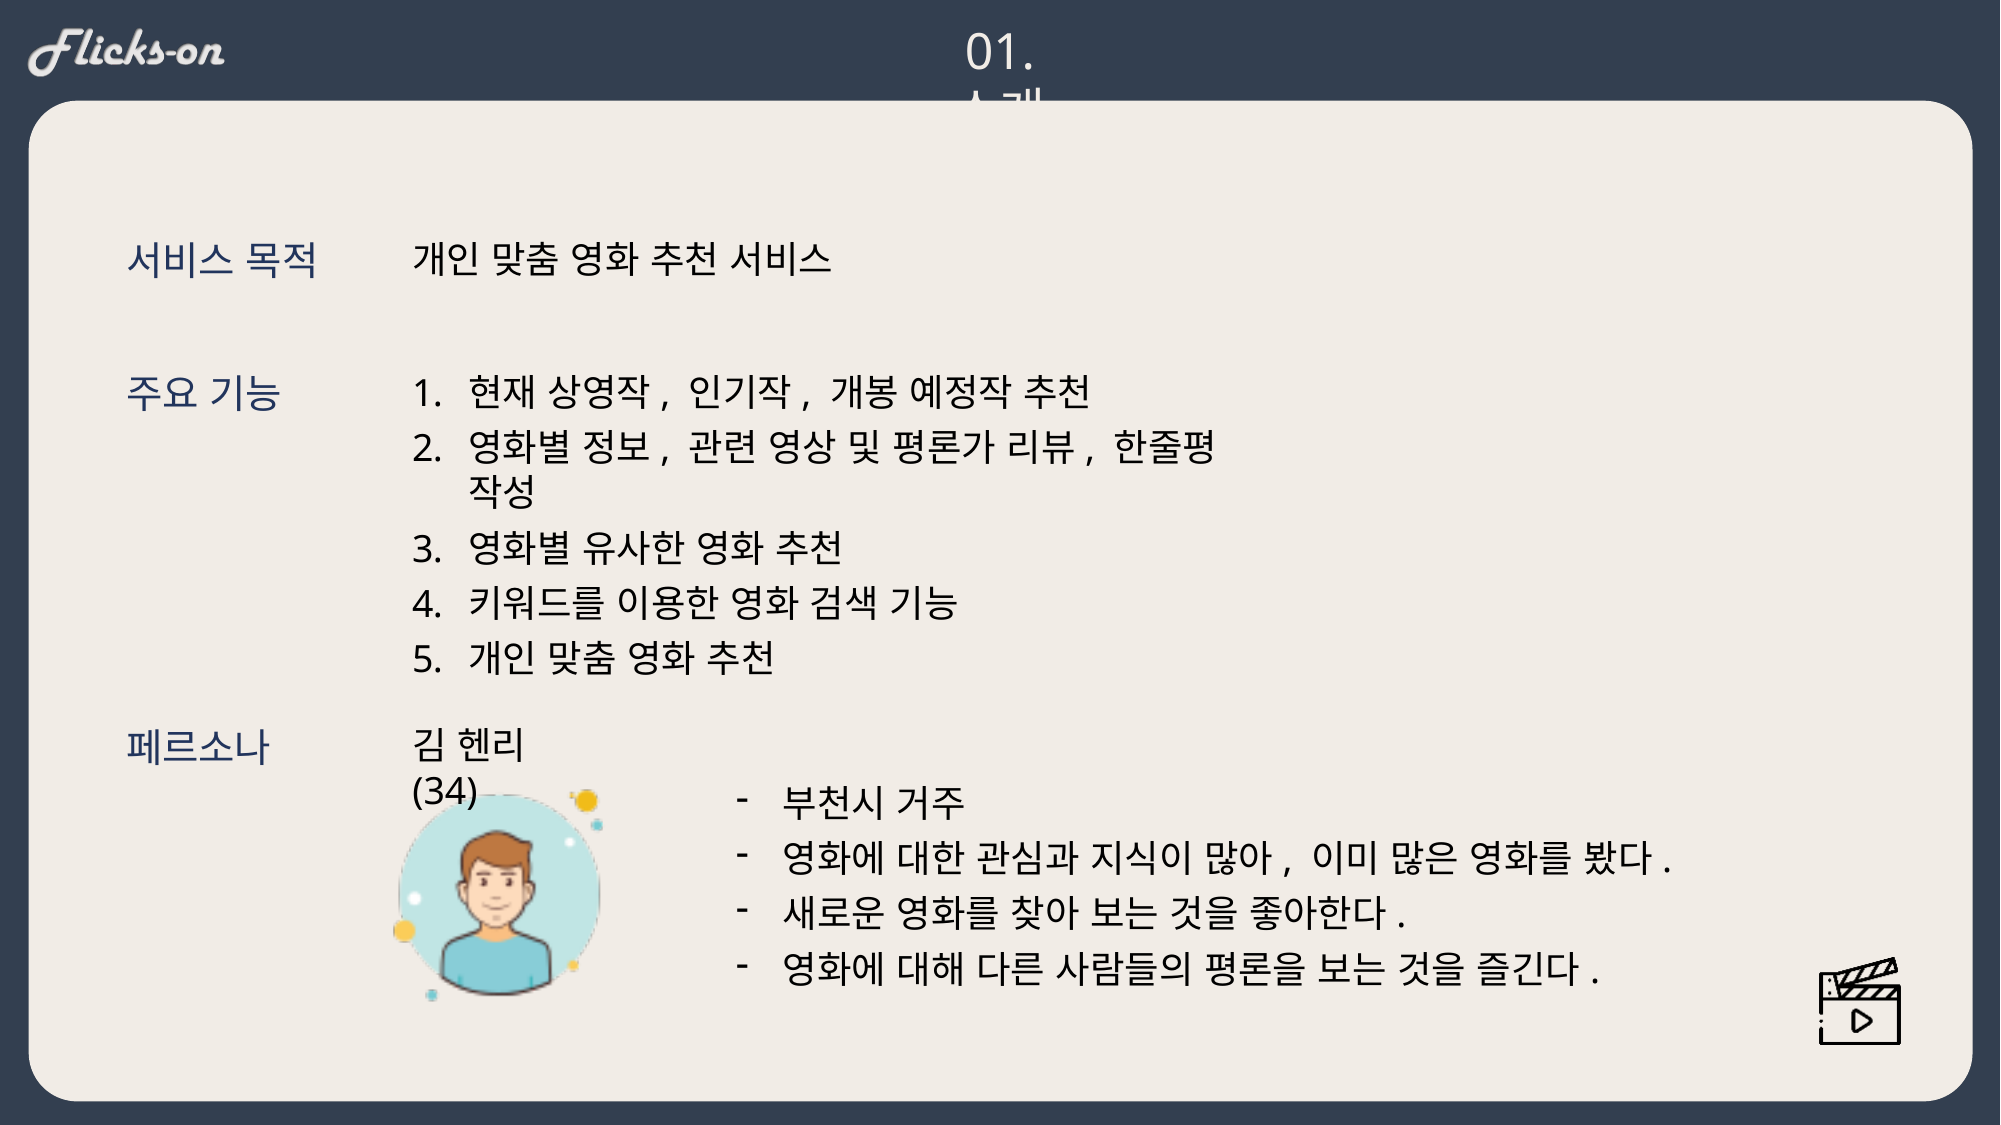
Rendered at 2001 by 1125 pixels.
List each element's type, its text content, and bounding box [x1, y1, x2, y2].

text_box 현재 상영작, 인기작, 개봉 예정작 추천 영화별 정보, 관련 영상 및 평론가 리뷰, 한줄평 작성 영화별 유사한 영화 추천 키워드를 이용한 영화 검색 기능 개인 맞춤 영화 추천 [397, 361, 1244, 688]
text_box 김 헨리 (34) [397, 715, 607, 764]
picture [368, 764, 635, 1031]
text_box 01. 소개 [895, 11, 1105, 147]
text_box 페르소나 [111, 715, 397, 778]
text_box [27, 99, 1974, 1103]
picture [1816, 957, 1904, 1045]
text_box 부천시 거주 영화에 대한 관심과 지식이 많아, 이미 많은 영화를 봤다. 새로운 영화를 찾아 보는 것을 좋아한다. 영화에 대해 다른 사람들의 평론을 보는 것을 즐긴다. [721, 772, 1747, 999]
text_box 주요 기능 [111, 361, 397, 424]
picture [0, 0, 260, 107]
text_box 개인 맞춤 영화 추천 서비스 [397, 228, 1219, 289]
text_box 서비스 목적 [111, 228, 427, 292]
